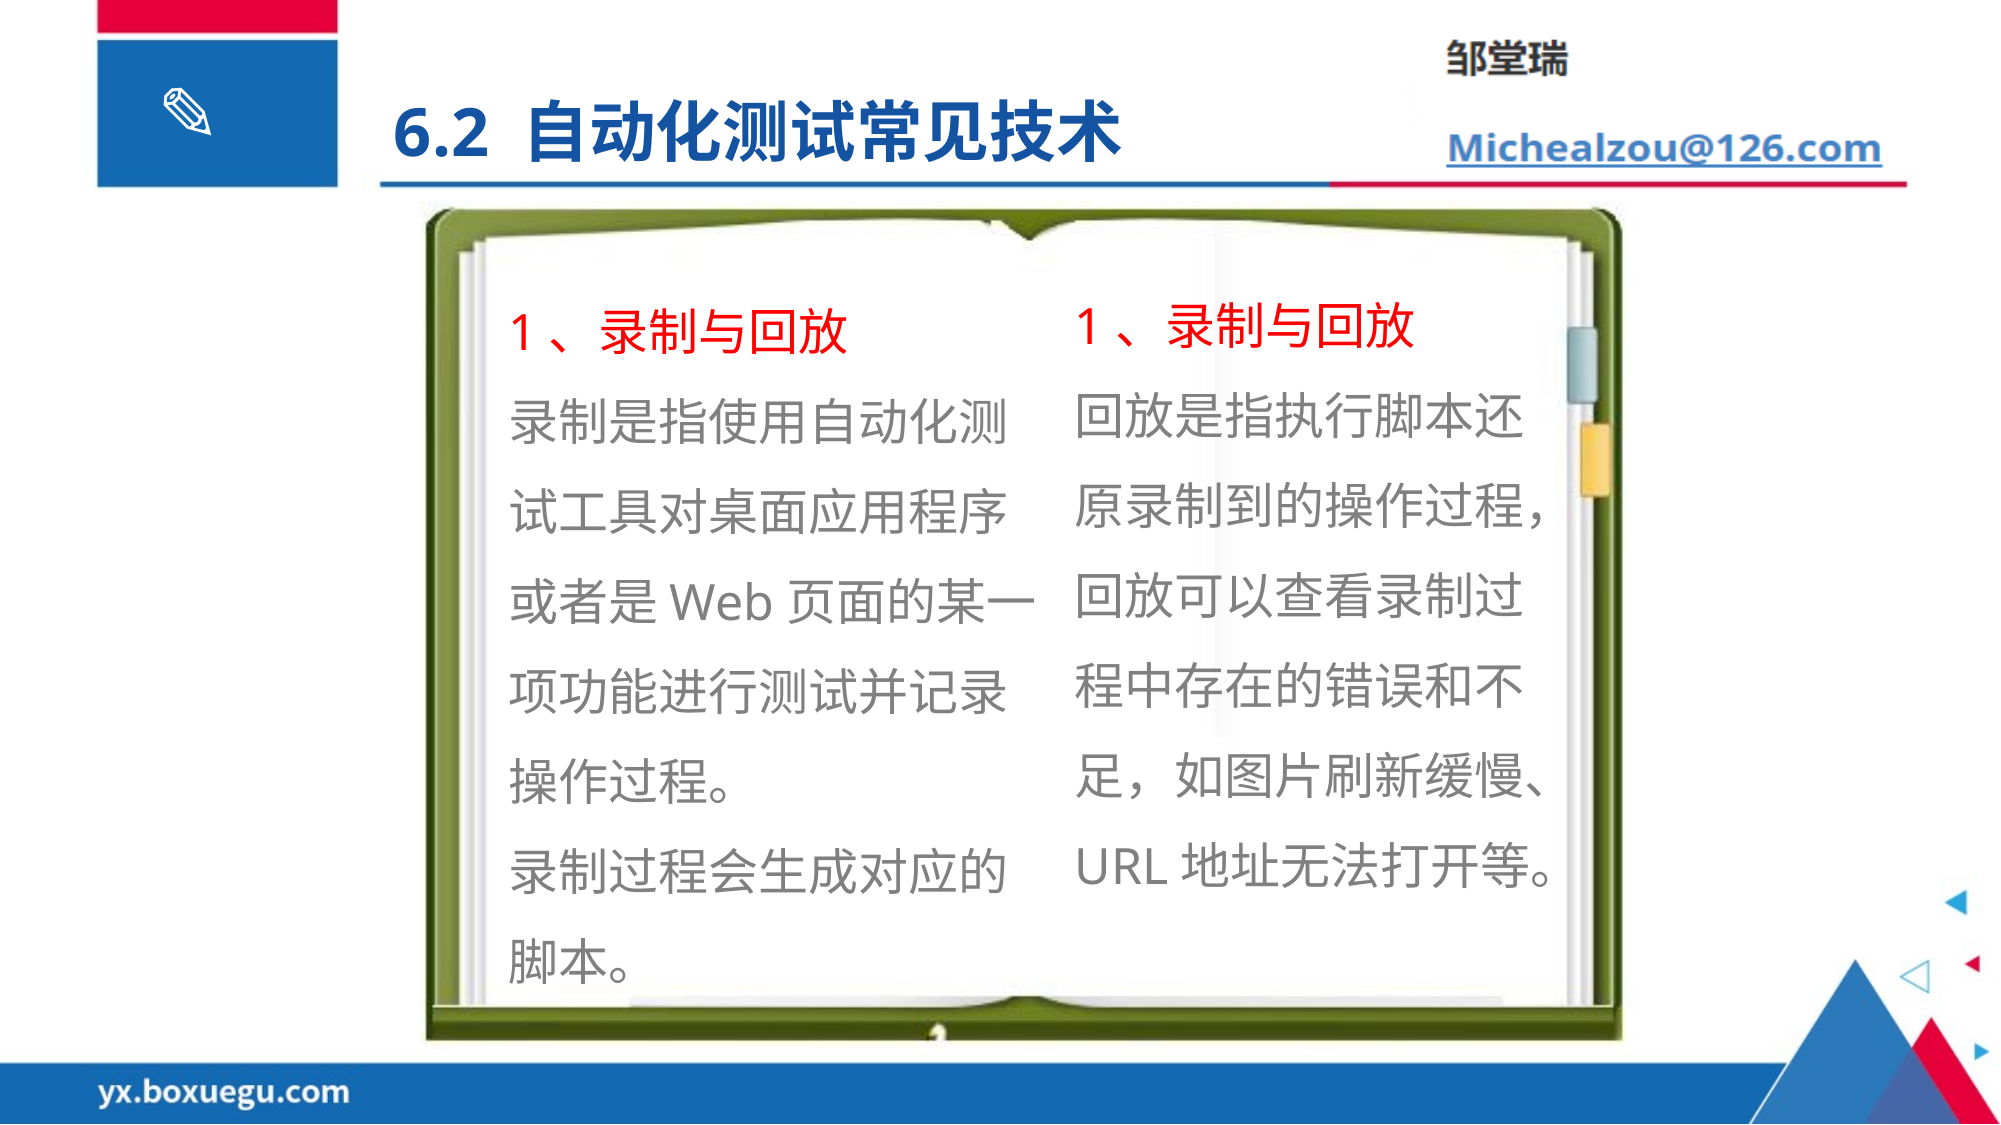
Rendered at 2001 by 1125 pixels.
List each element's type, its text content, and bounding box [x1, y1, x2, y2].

picture [0, 0, 2000, 1124]
text_box 6.2 自动化测试常见技术 [379, 82, 1340, 177]
